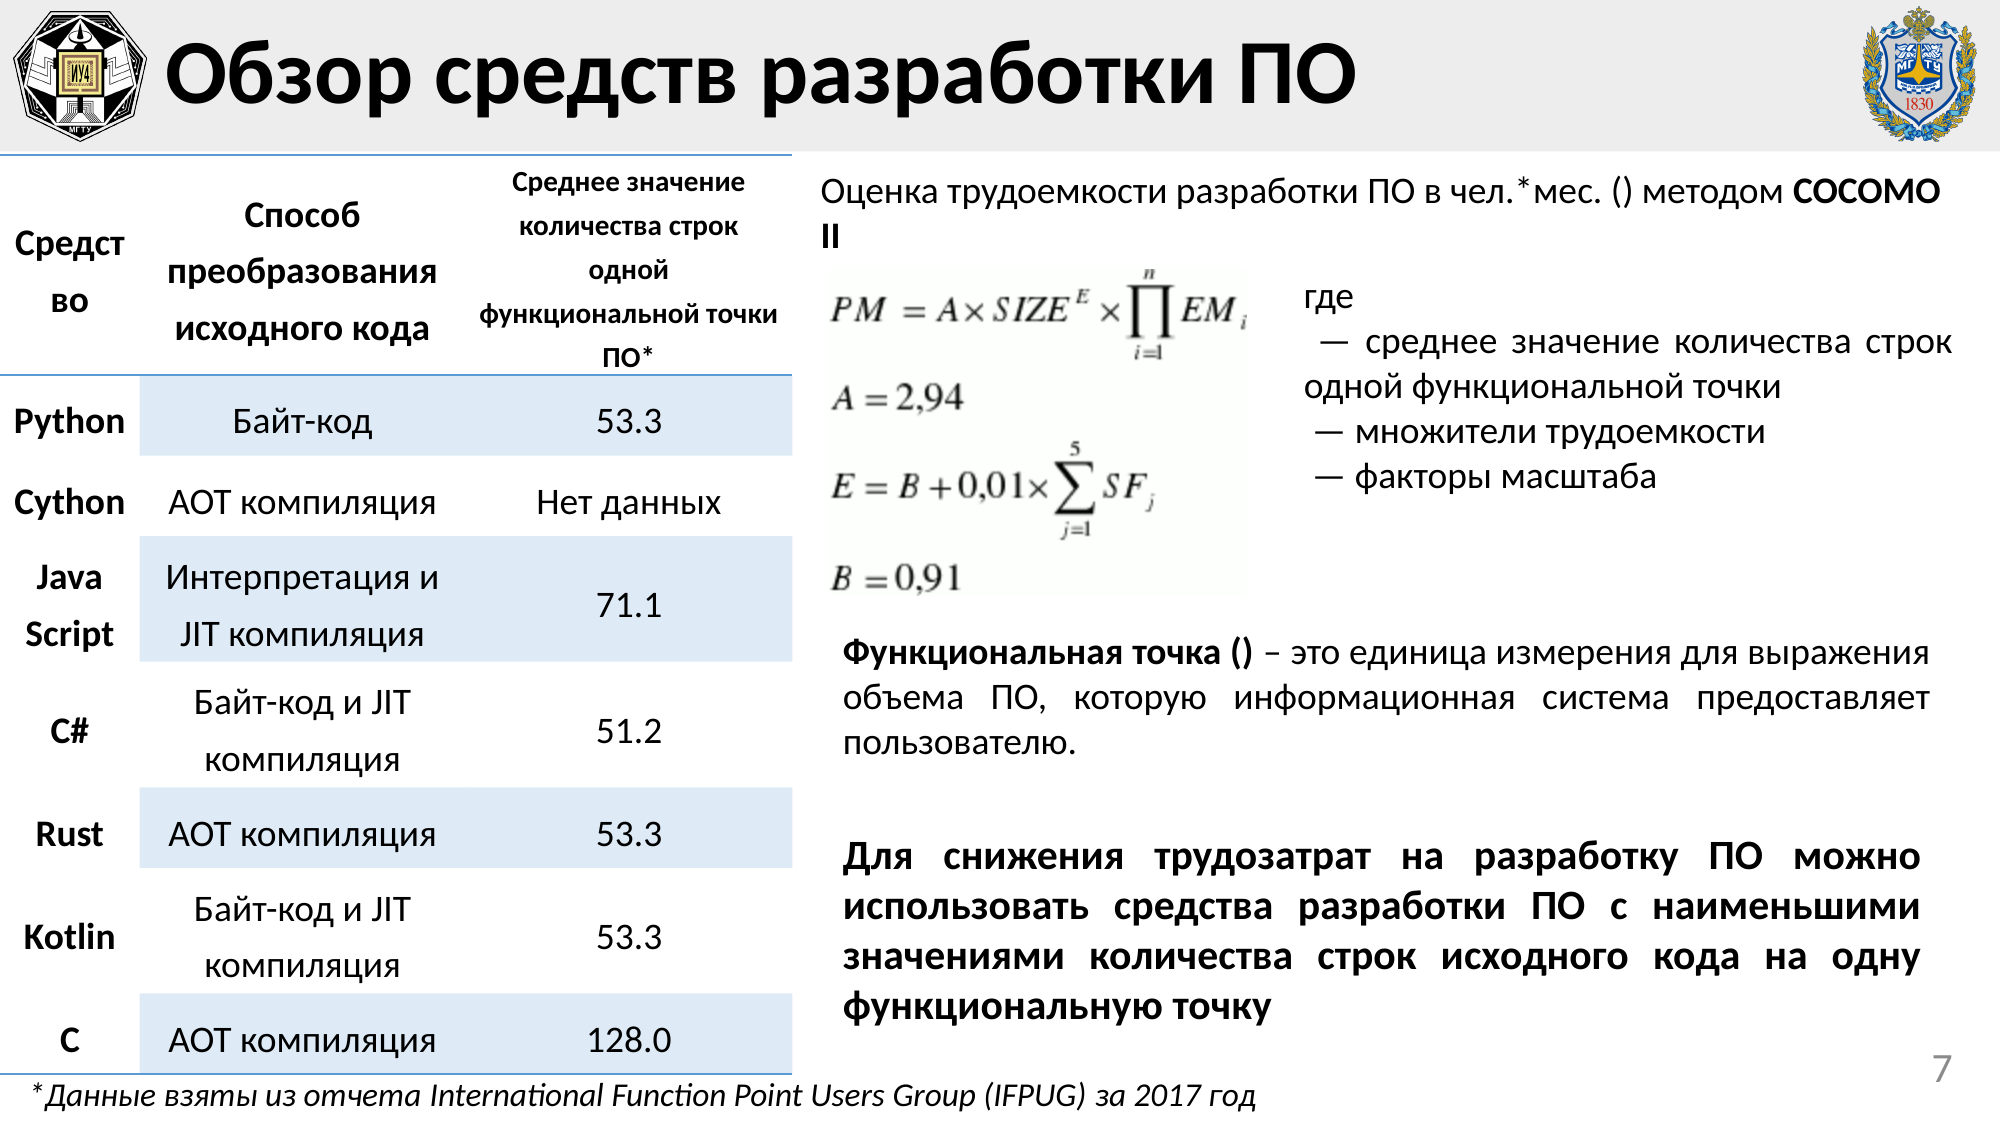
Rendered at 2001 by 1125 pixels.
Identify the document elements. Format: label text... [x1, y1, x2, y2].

picture [1862, 5, 1977, 142]
text_box Обзор средств разработки ПО [0, 0, 2000, 152]
table_cell AOT компиляция [140, 787, 466, 868]
picture [13, 11, 147, 142]
table_cell Python [0, 376, 140, 456]
table_cell Kotlin [0, 868, 140, 993]
picture [813, 264, 1268, 622]
table_header Средство [0, 156, 140, 374]
table_cell AOT компиляция [140, 993, 466, 1066]
table_header Способ преобразования исходного кода [140, 156, 466, 374]
table_cell Нет данных [466, 456, 792, 536]
table_header Среднее значение количества строк одной функциональной точки ПО* [466, 156, 792, 374]
slide_number 7 [1517, 1036, 1968, 1097]
table_cell Cython [0, 456, 140, 536]
table_cell 53.3 [466, 868, 792, 993]
table_cell C [0, 993, 140, 1073]
table_cell 53.3 [466, 376, 792, 456]
table_cell Rust [0, 787, 140, 868]
table_cell 53.3 [466, 787, 792, 868]
table_cell C# [0, 662, 140, 787]
table_cell Байт-код [140, 376, 466, 456]
table_cell 51.2 [466, 662, 792, 787]
text_box *Данные взяты из отчета International Function Point Users Group (IFPUG) за 2017 год [13, 1066, 1768, 1121]
table_cell 128.0 [466, 993, 792, 1066]
table_cell 71.1 [466, 536, 792, 662]
text_box Для снижения трудозатрат на разработку ПО можно использовать средства разработки ПО с наименьшими значениями количества строк исходного кода на одну функциональную точку [828, 820, 1937, 1036]
table_cell Java Script [0, 536, 140, 662]
table_cell Интерпретация и JIT компиляция [140, 536, 466, 662]
table_cell AOT компиляция [140, 456, 466, 536]
table_cell Байт-код и JIT компиляция [140, 662, 466, 787]
table_cell Байт-код и JIT компиляция [140, 868, 466, 993]
